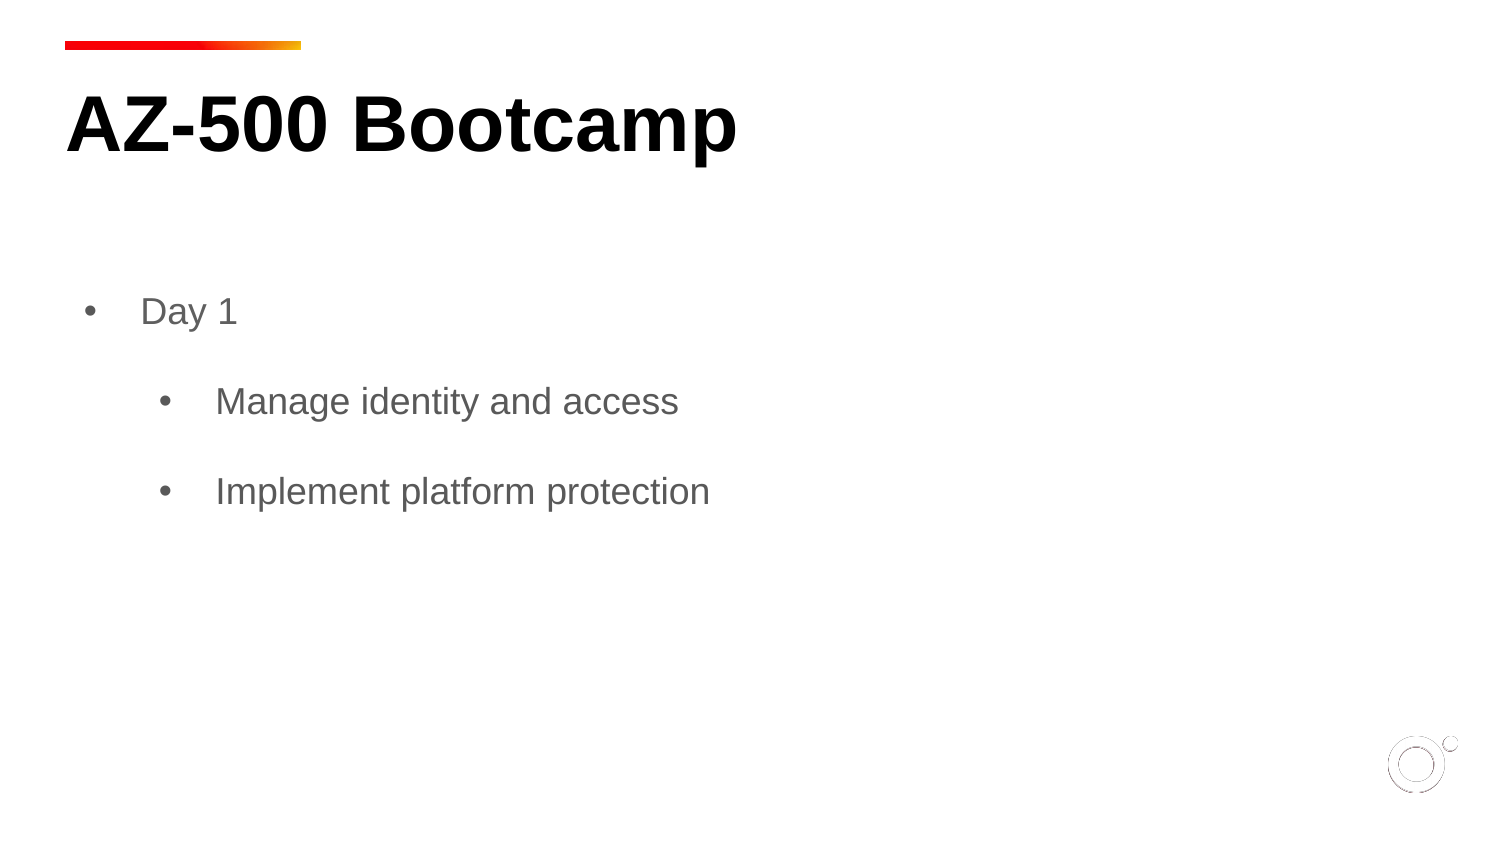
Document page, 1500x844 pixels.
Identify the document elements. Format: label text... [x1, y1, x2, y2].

picture [1388, 736, 1458, 793]
picture [65, 41, 301, 50]
text_box Day 1 Manage identity and access Implement platform protection [65, 242, 1101, 843]
text_box AZ-500 Bootcamp [65, 57, 1409, 169]
